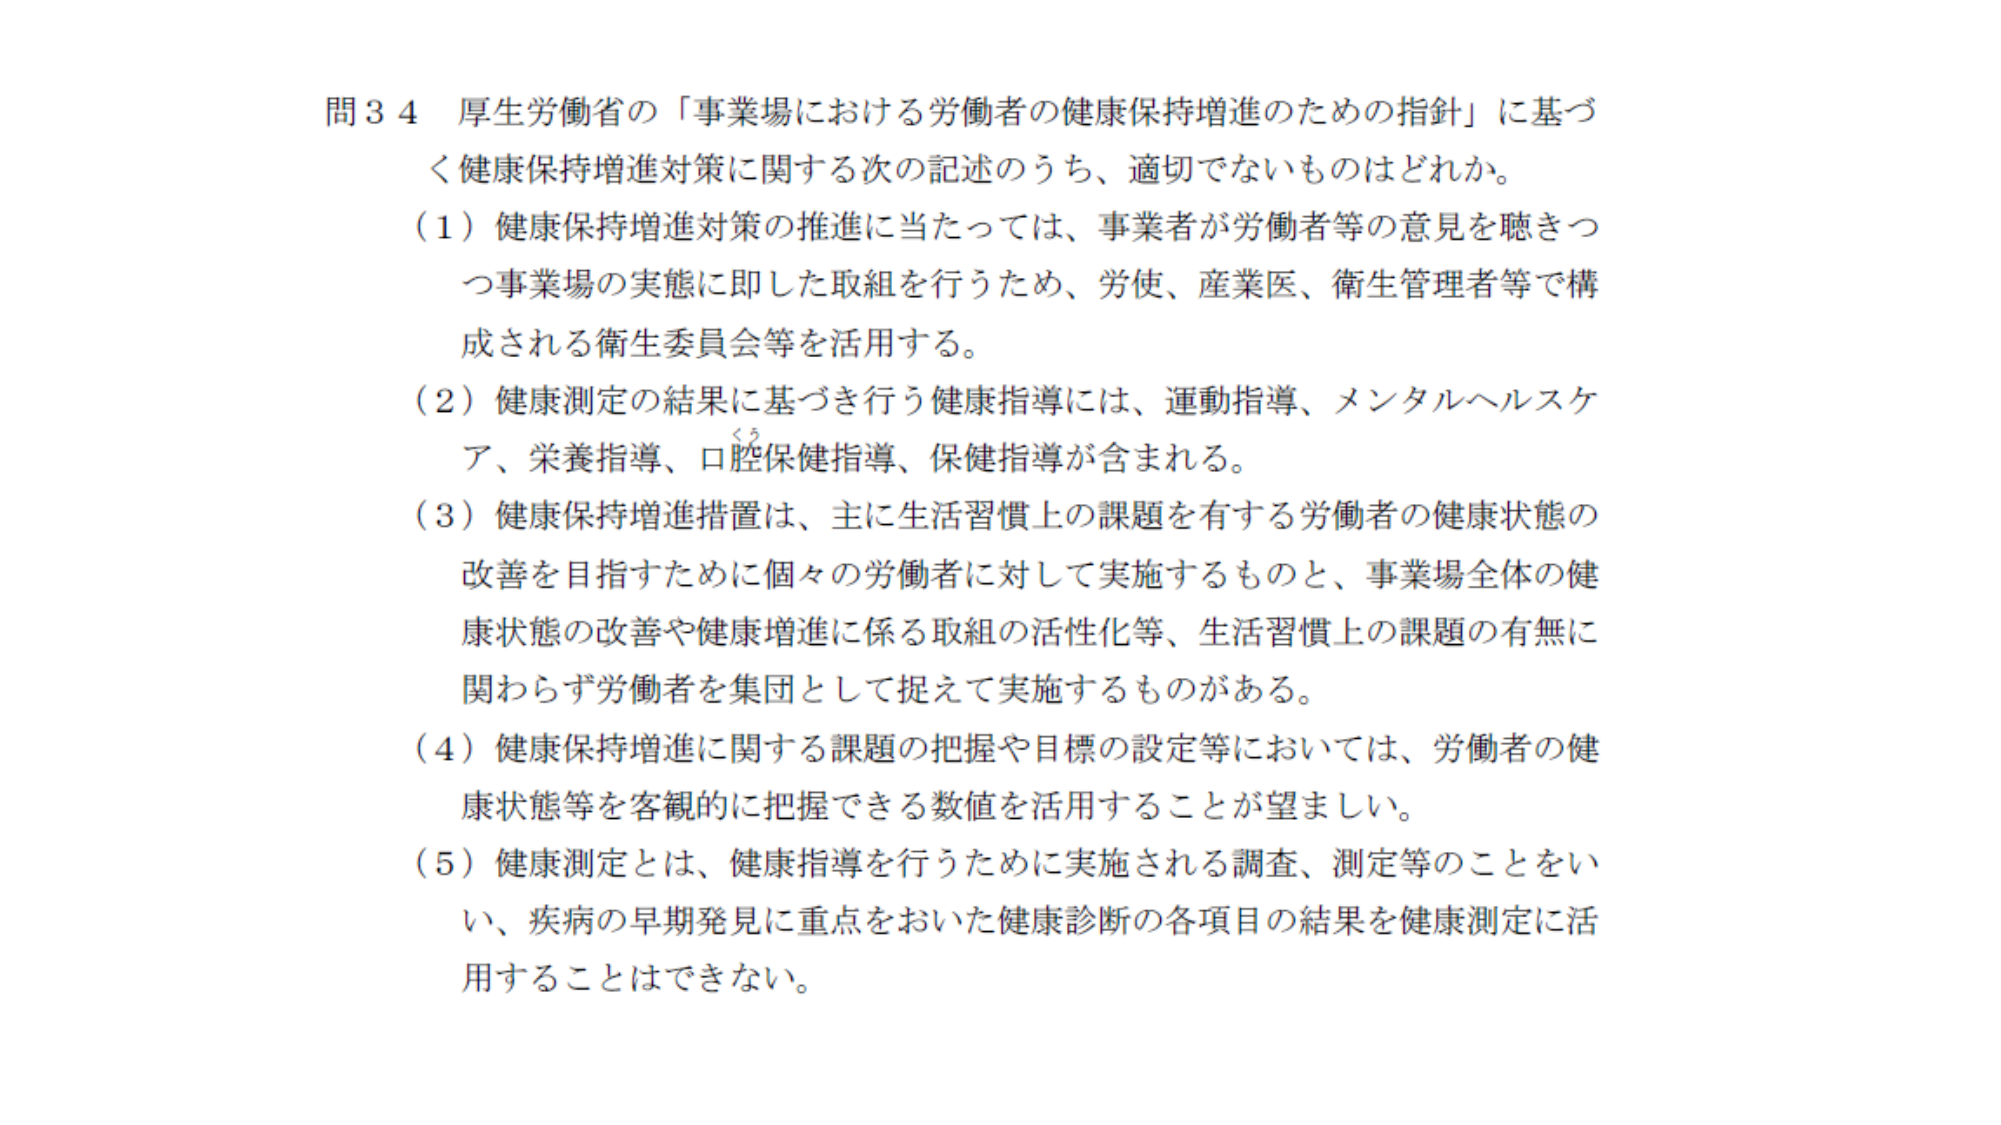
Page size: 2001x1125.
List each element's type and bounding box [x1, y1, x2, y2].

picture [304, 77, 1628, 1018]
